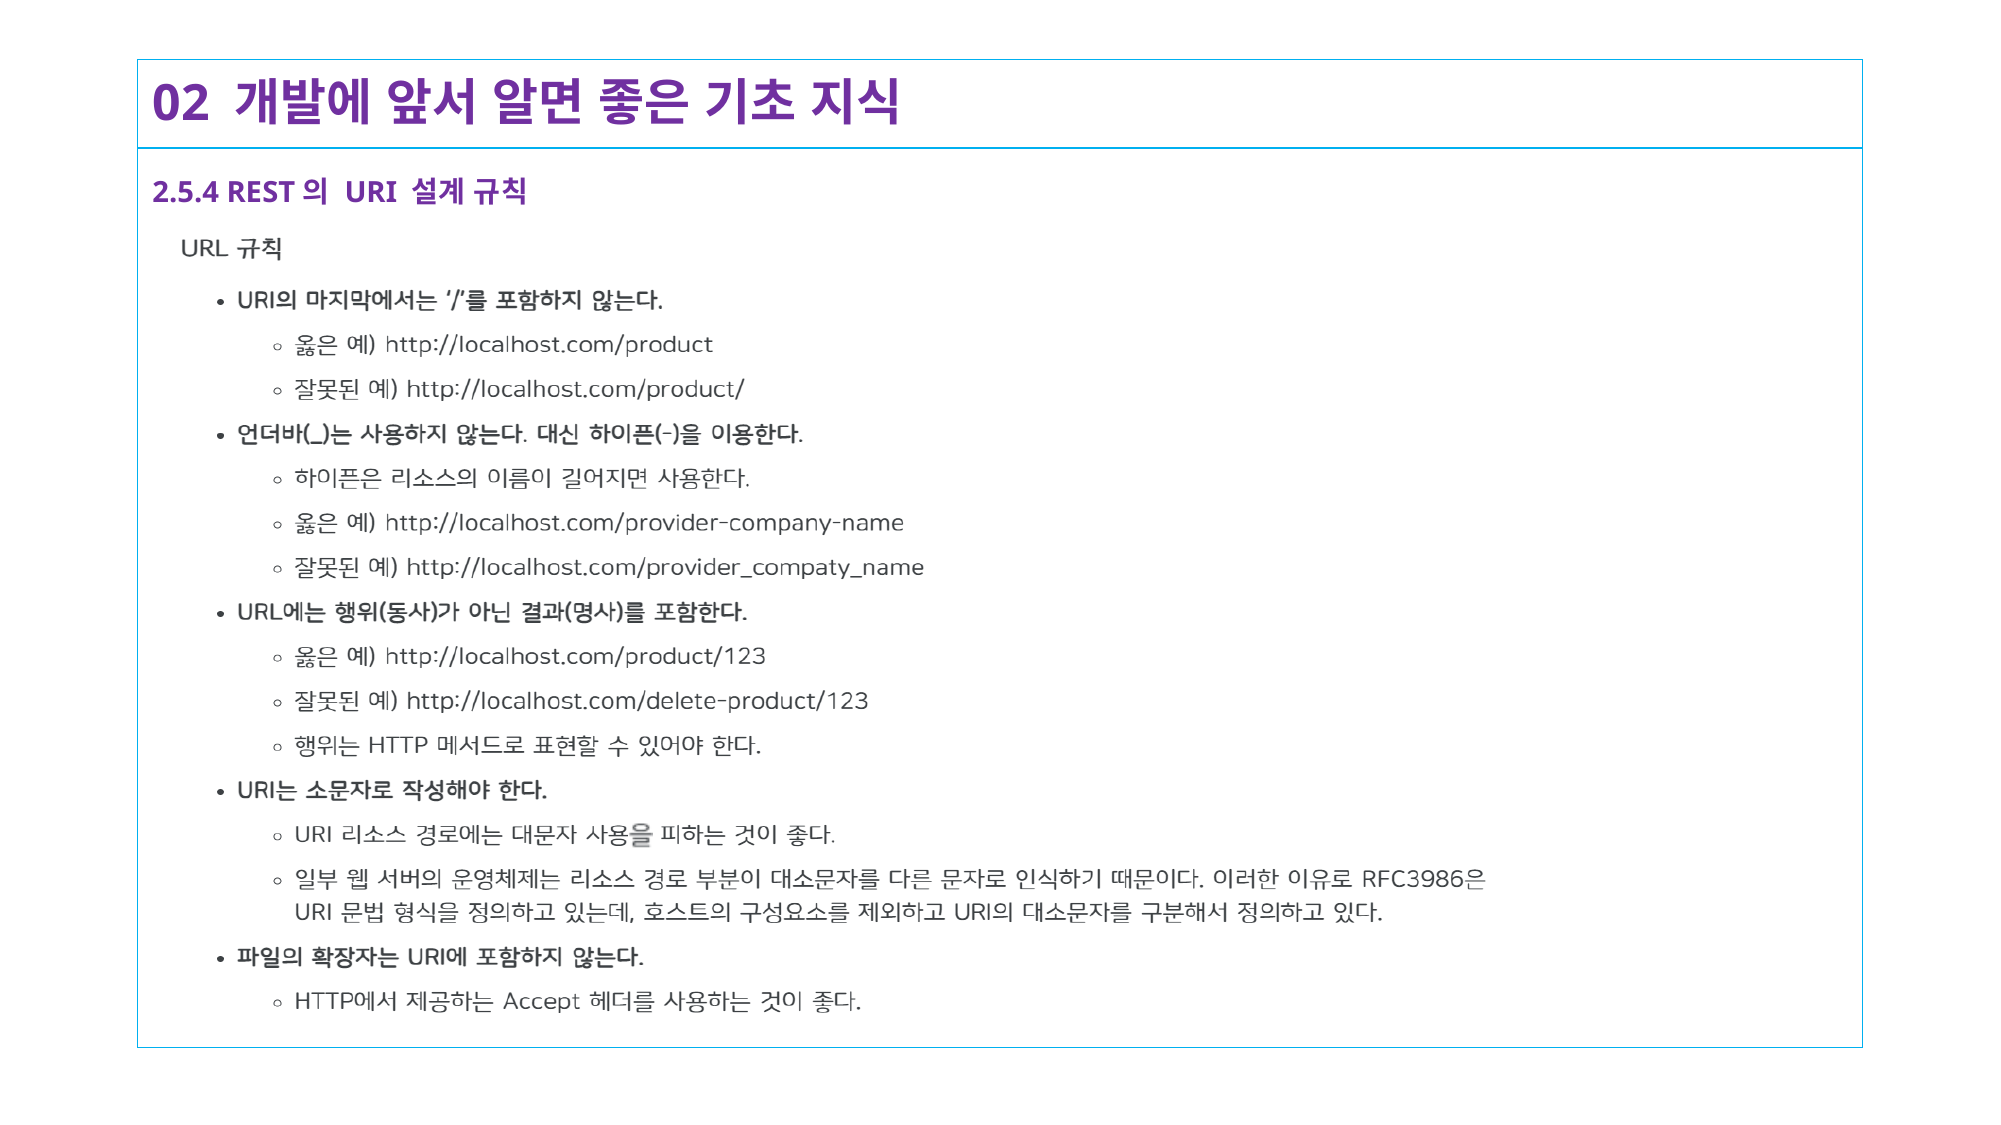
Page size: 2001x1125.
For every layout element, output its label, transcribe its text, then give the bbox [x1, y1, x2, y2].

picture [164, 226, 1503, 1026]
list 2.5.4 REST의 URI 설계 규칙 [137, 148, 1863, 1048]
title 02 개발에 앞서 알면 좋은 기초 지식 [137, 59, 1863, 148]
